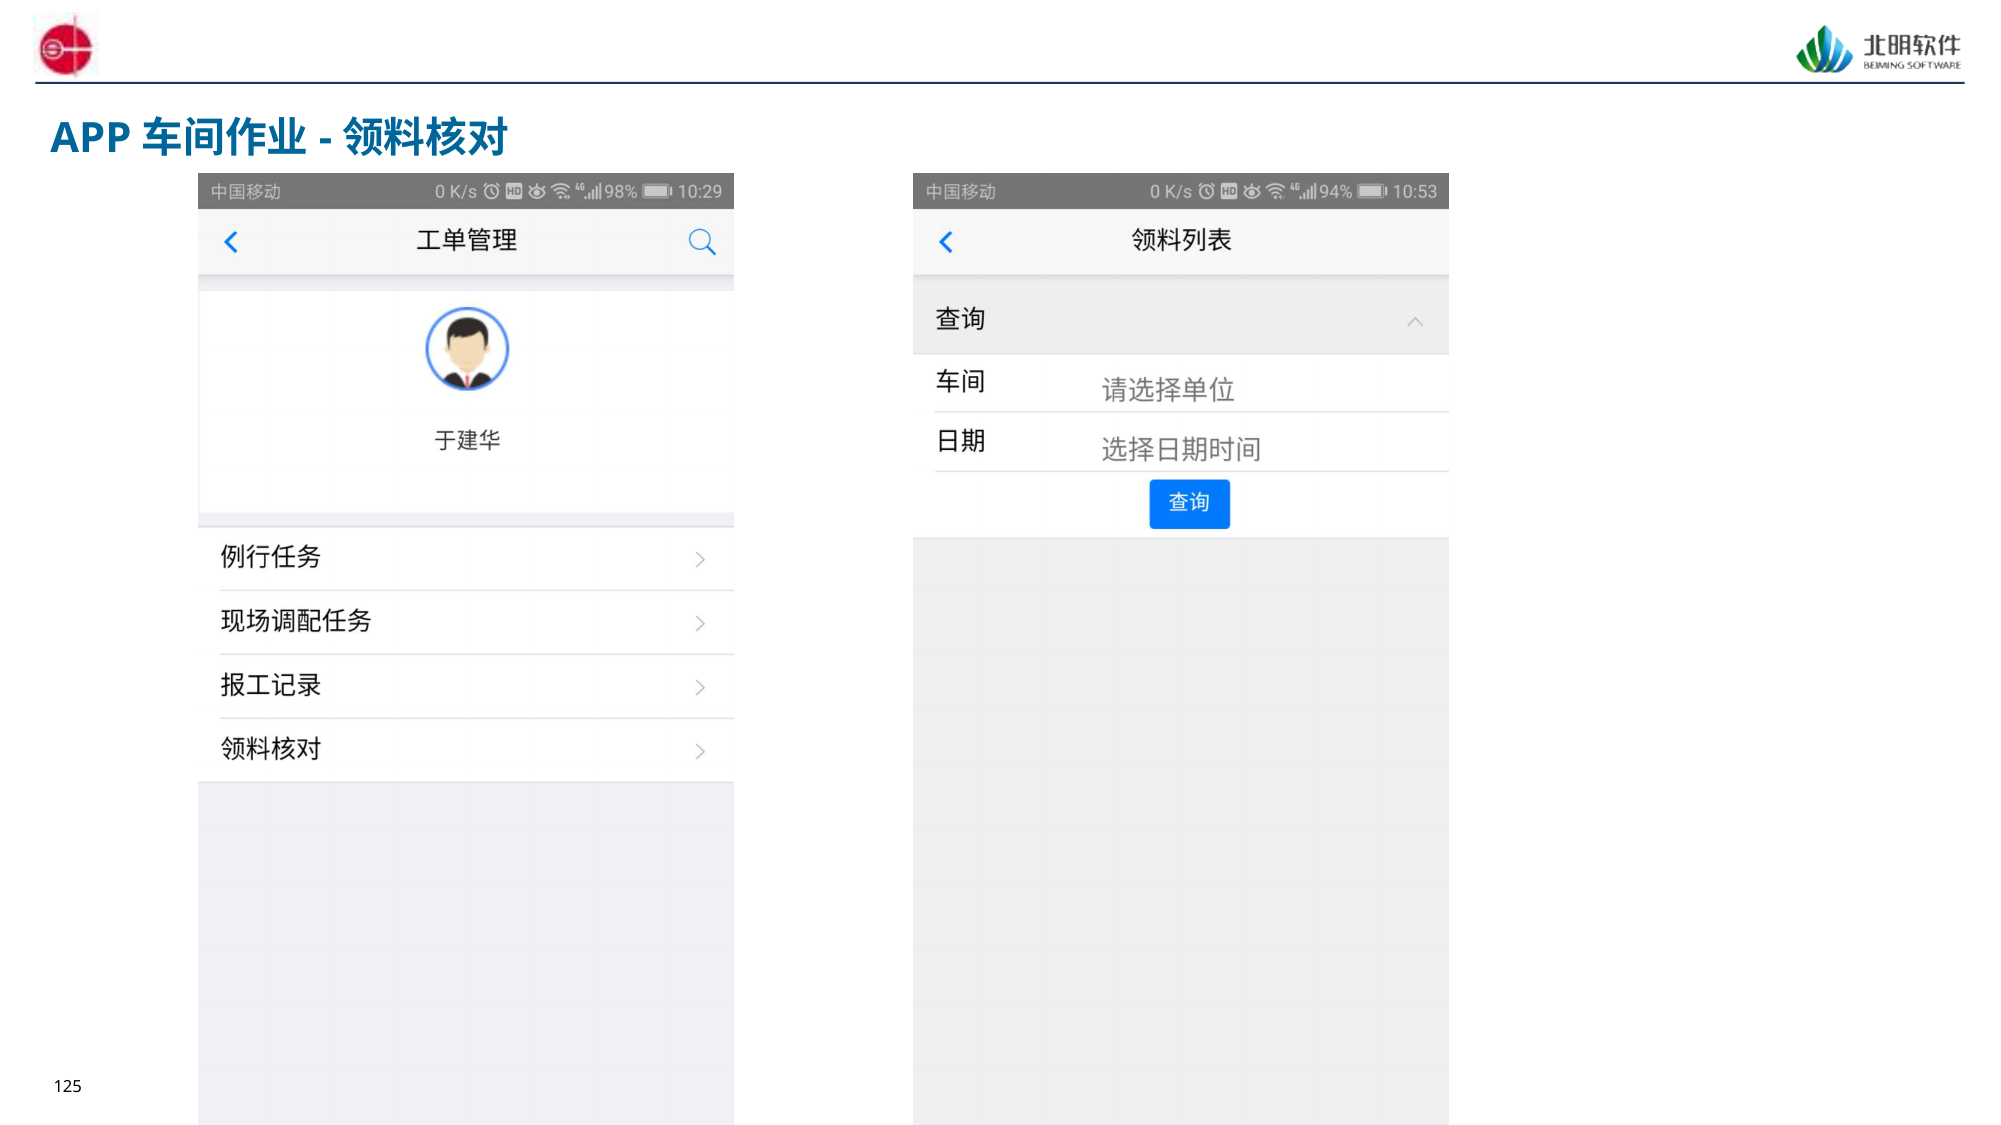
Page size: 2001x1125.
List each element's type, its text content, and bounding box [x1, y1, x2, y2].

picture [913, 173, 1450, 1125]
title APP车间作业-领料核对 [35, 103, 1965, 174]
picture [1795, 22, 1965, 78]
picture [33, 12, 99, 81]
picture [198, 173, 735, 1125]
